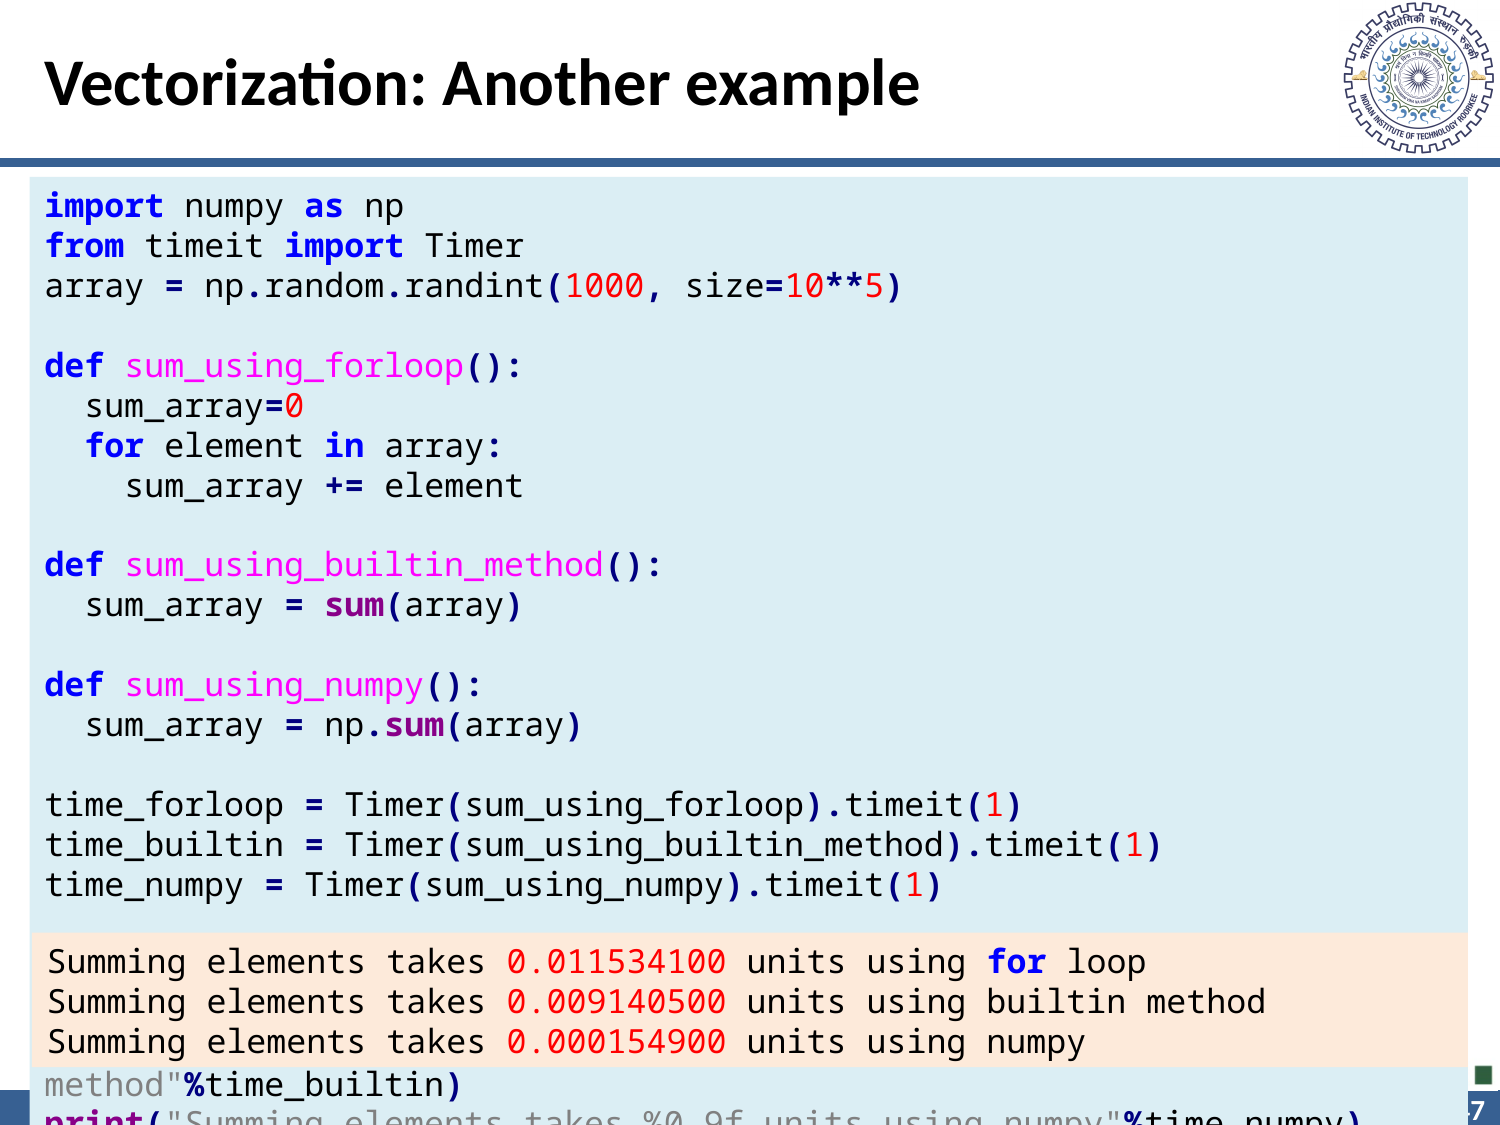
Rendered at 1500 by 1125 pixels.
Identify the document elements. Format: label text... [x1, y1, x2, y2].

picture [1339, 0, 1500, 158]
text_box Summing elements takes 0.011534100 units using for loop Summing elements takes 0.009140500 units using builtin method Summing elements takes 0.000154900 units using numpy [31, 932, 1468, 1068]
text_box import numpy as np from timeit import Timer array = np.random.randint(1000, size=10**5) def sum_using_forloop(): sum_array=0 for element in array: sum_array += element def sum_using_builtin_method(): sum_array = sum(array) def sum_using_numpy(): sum_array = np.sum(array) time_forloop = Timer(sum_using_forloop).timeit(1) time_builtin = Timer(sum_using_builtin_method).timeit(1) time_numpy = Timer(sum_using_numpy).timeit(1) print("Summing elements takes %0.9f units using for loop"%time_forloop) print("Summing elements takes %0.9f units using builtin method"%time_builtin) print("Summing elements takes %0.9f units using numpy"%time_numpy) [29, 176, 1468, 1125]
picture [1468, 1057, 1498, 1091]
title Vectorization: Another example [29, 33, 1185, 125]
